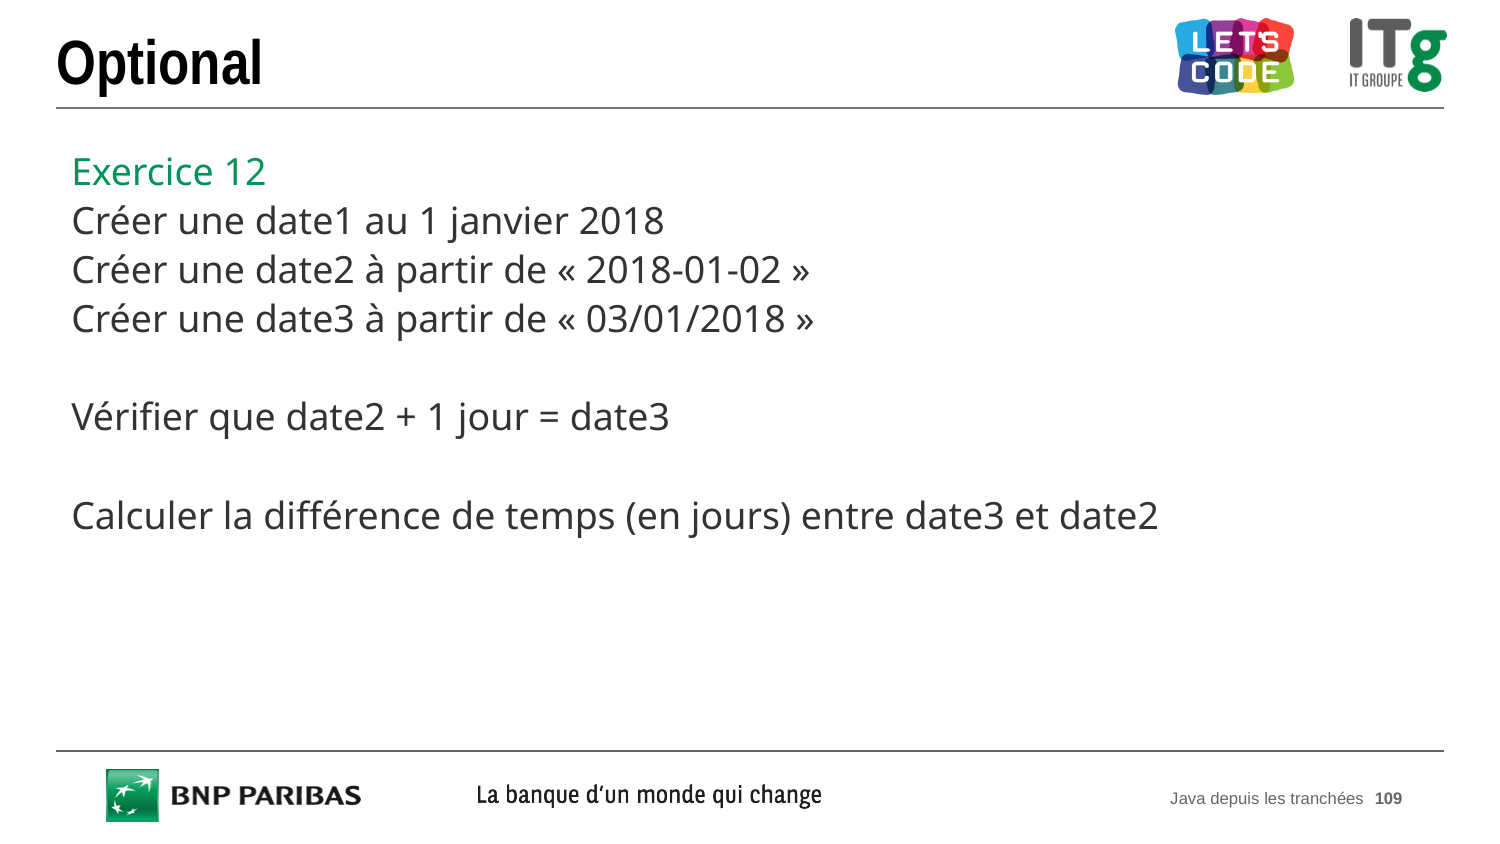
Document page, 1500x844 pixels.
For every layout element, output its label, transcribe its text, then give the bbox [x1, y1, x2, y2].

list Exercice 12 Créer une date1 au 1 janvier 2018 Créer une date2 à partir de « 2018-01-02 » Créer une date3 à partir de « 03/01/2018 » Vérifier que date2 + 1 jour = date3 Calculer la différence de temps (en jours) entre date3 et date2 [56, 139, 1444, 729]
picture [106, 769, 361, 822]
footer Java depuis les tranchées [1033, 786, 1365, 810]
title Optional [56, 14, 1444, 106]
picture [478, 784, 821, 809]
picture [1174, 18, 1294, 95]
slide_number 109 [1372, 786, 1403, 810]
